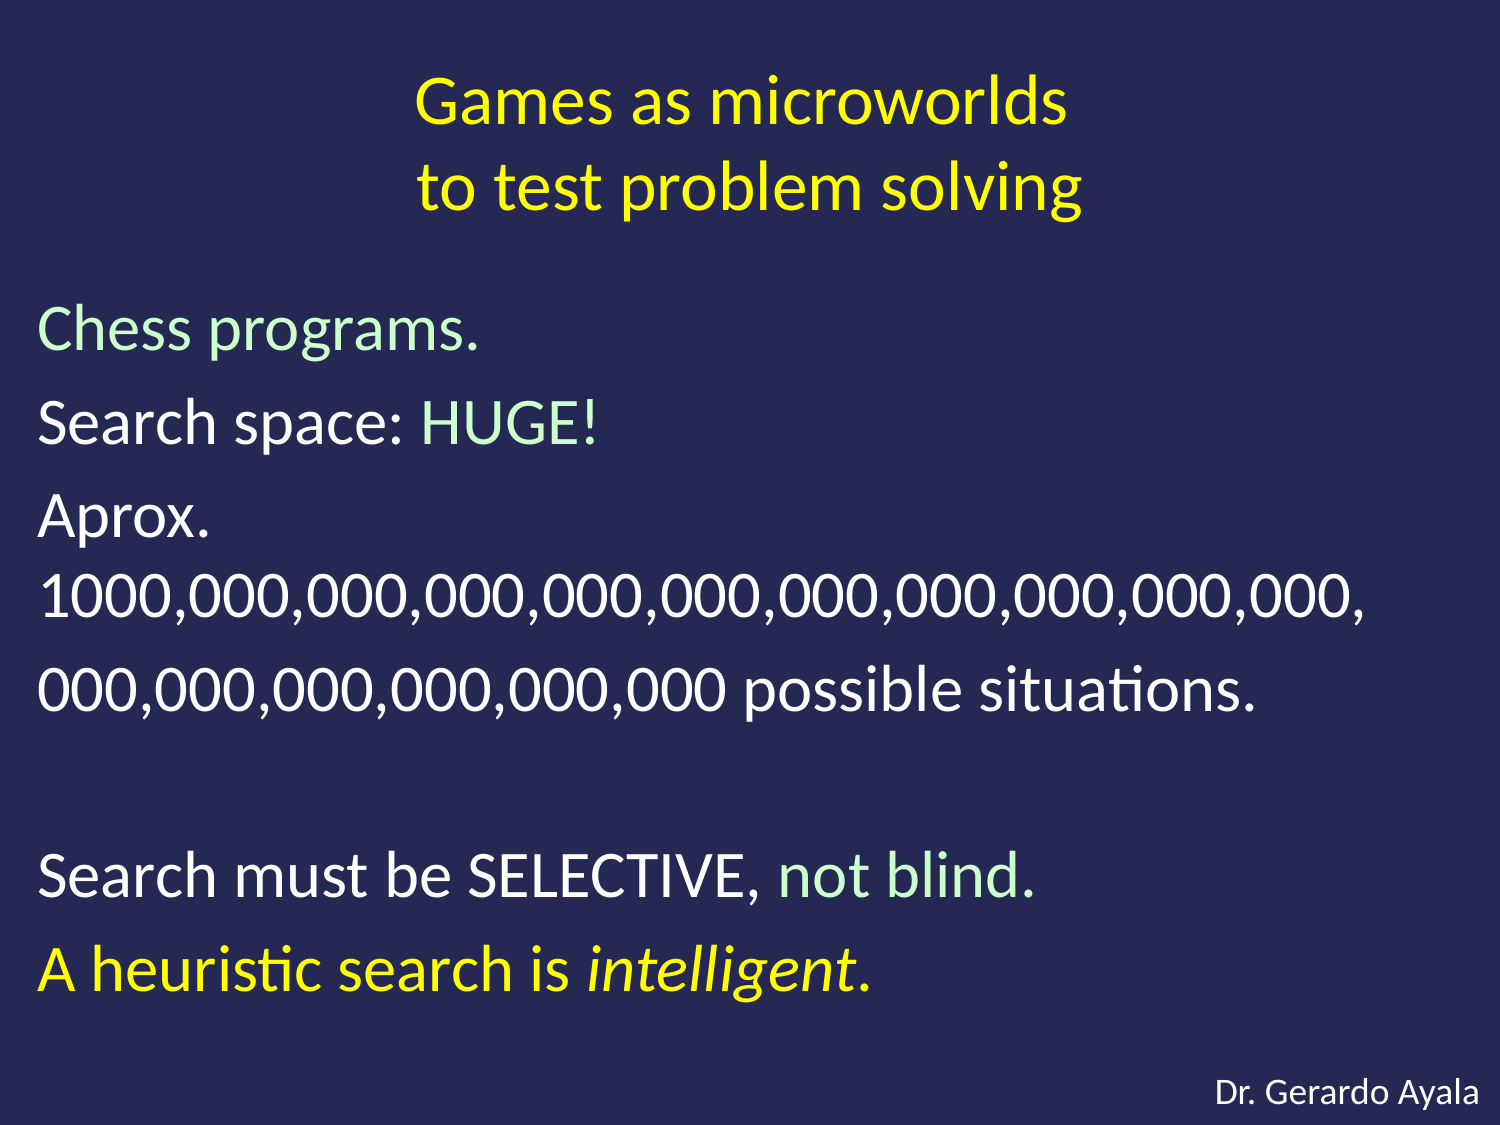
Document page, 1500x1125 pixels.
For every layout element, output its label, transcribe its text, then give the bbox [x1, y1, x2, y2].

list Chess programs. Search space: HUGE! Aprox. 1000,000,000,000,000,000,000,000,000,000,000, 000,000,000,000,000,000 possible situations. Search must be SELECTIVE, not blind. A heuristic search is intelligent. [22, 183, 1425, 1125]
text_box Dr. Gerardo Ayala [1200, 1059, 1496, 1120]
title Games as microworlds to test problem solving [75, 45, 1425, 183]
